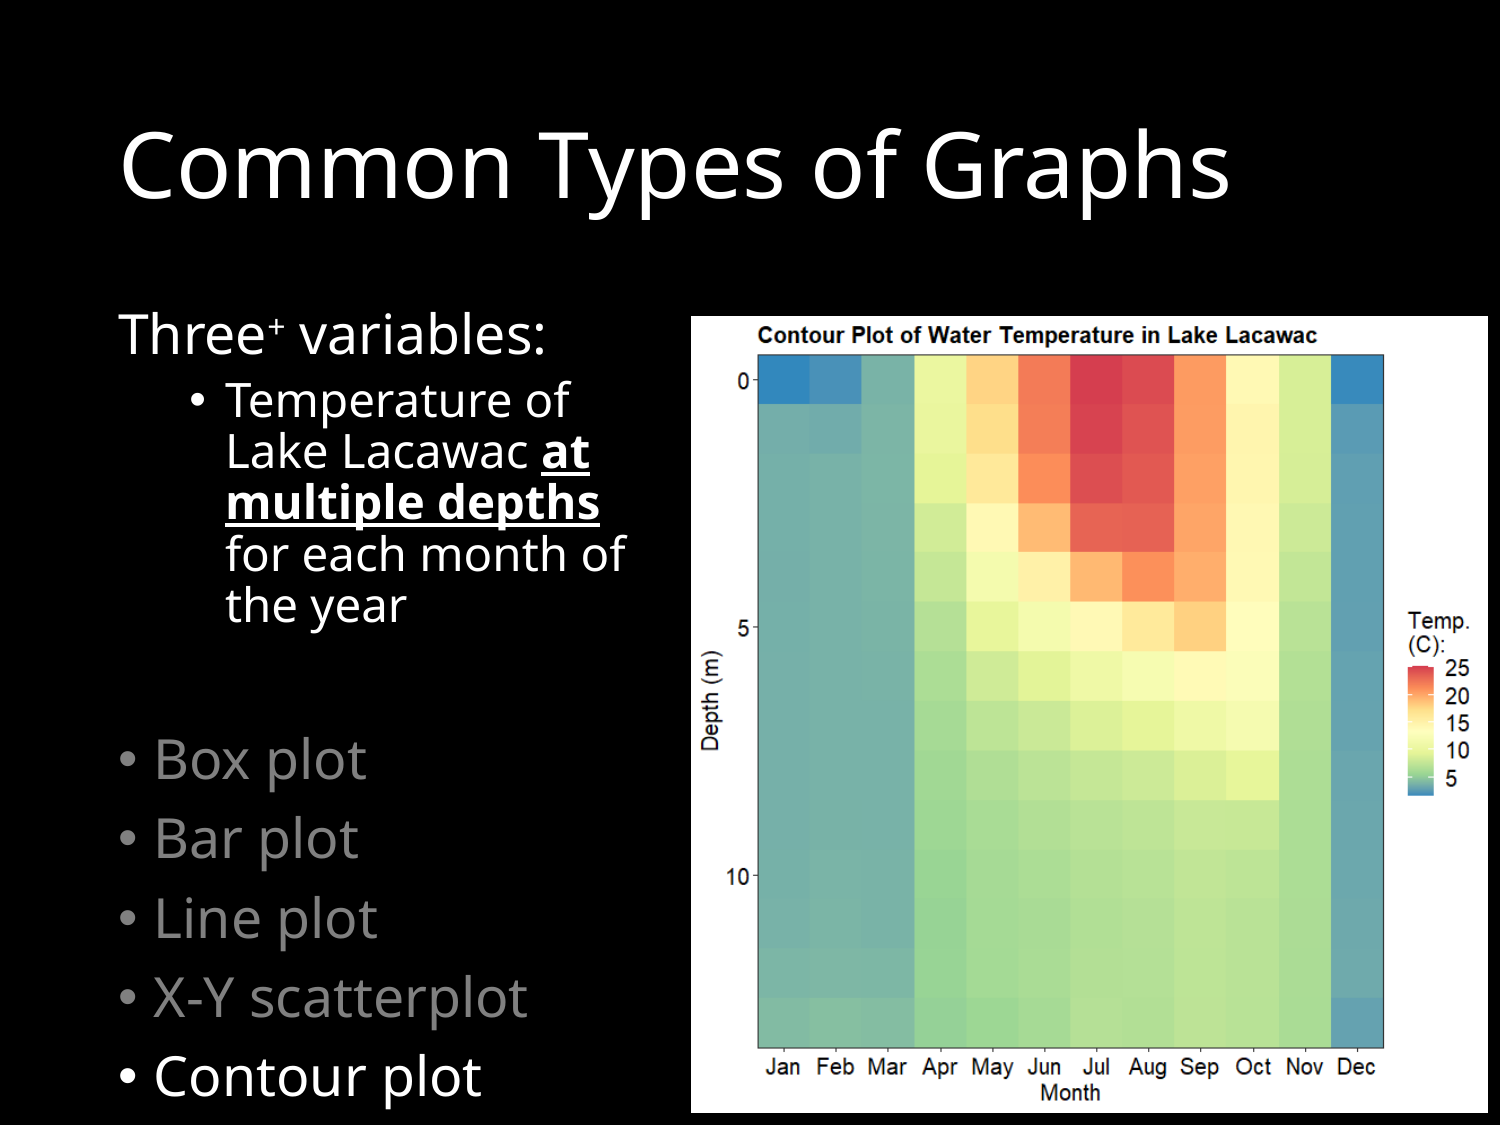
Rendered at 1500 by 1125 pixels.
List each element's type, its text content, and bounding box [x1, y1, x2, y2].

picture [691, 316, 1488, 1113]
list Three+ variables: Temperature of Lake Lacawac at multiple depths for each month of the year Box plot Bar plot Line plot X-Y scatterplot Contour plot [103, 299, 692, 1125]
title Common Types of Graphs [103, 59, 1397, 278]
